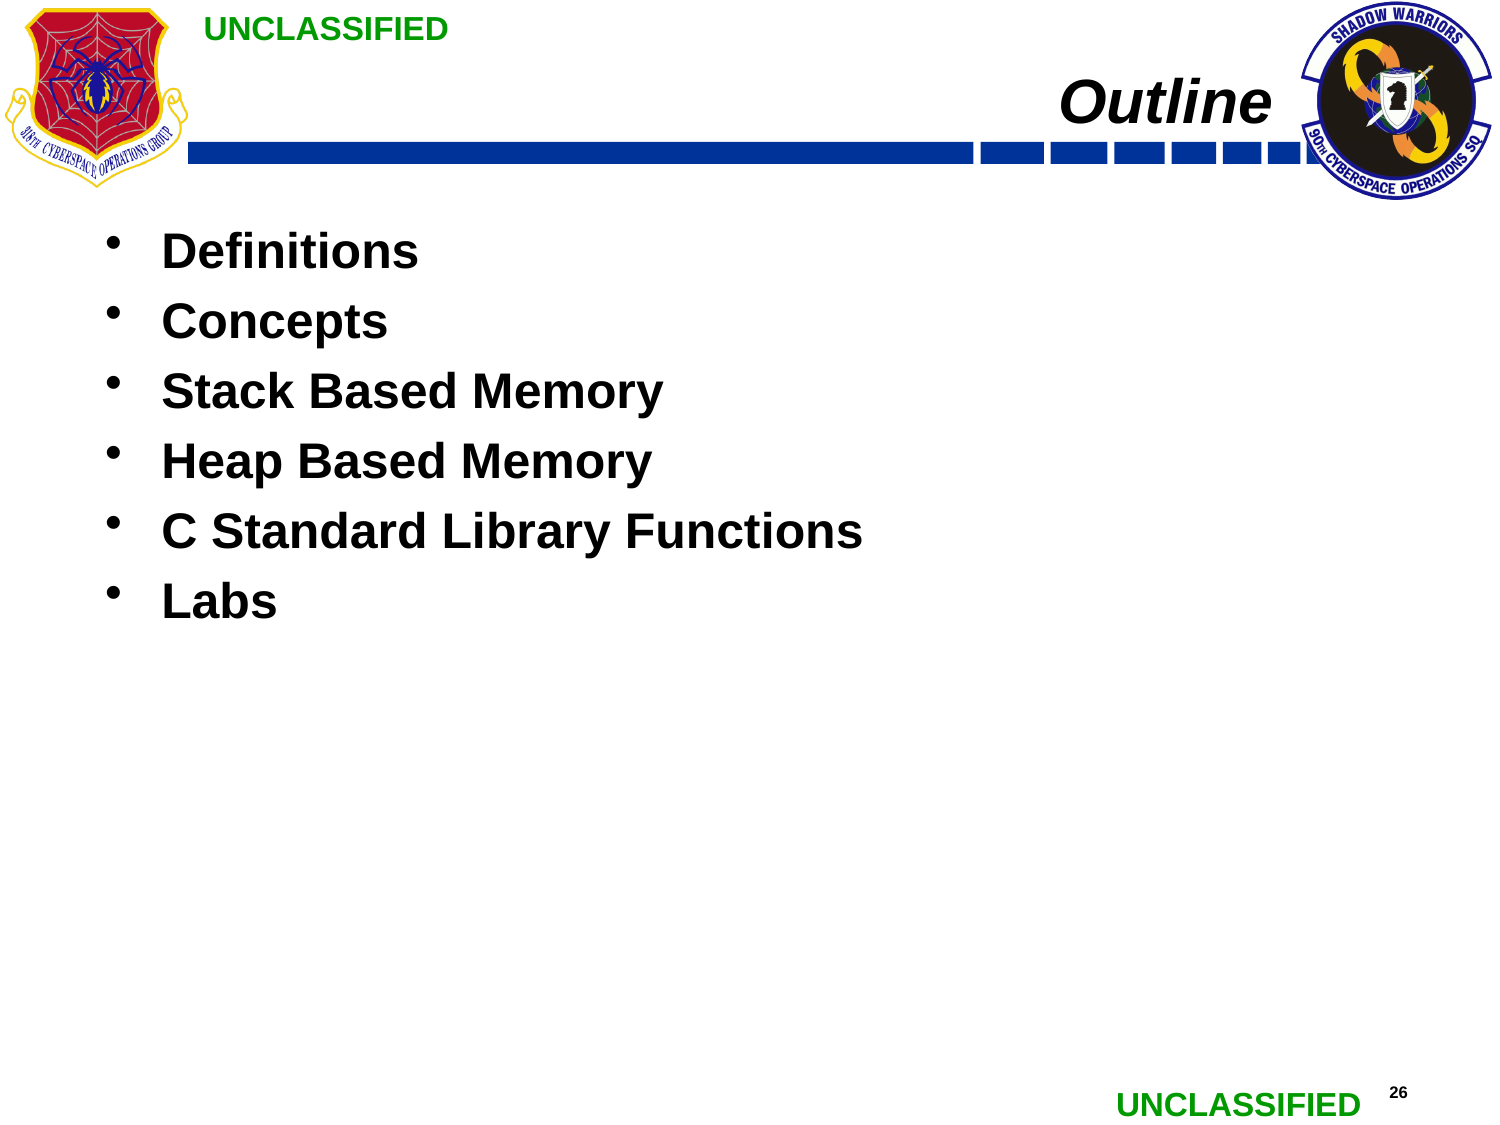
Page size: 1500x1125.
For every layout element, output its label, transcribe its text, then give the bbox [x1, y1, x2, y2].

picture [5, 8, 188, 188]
list Definitions Concepts Stack Based Memory Heap Based Memory C Standard Library Functions Labs [90, 211, 1453, 989]
picture [1300, 1, 1493, 200]
title Outline [249, 51, 1288, 142]
